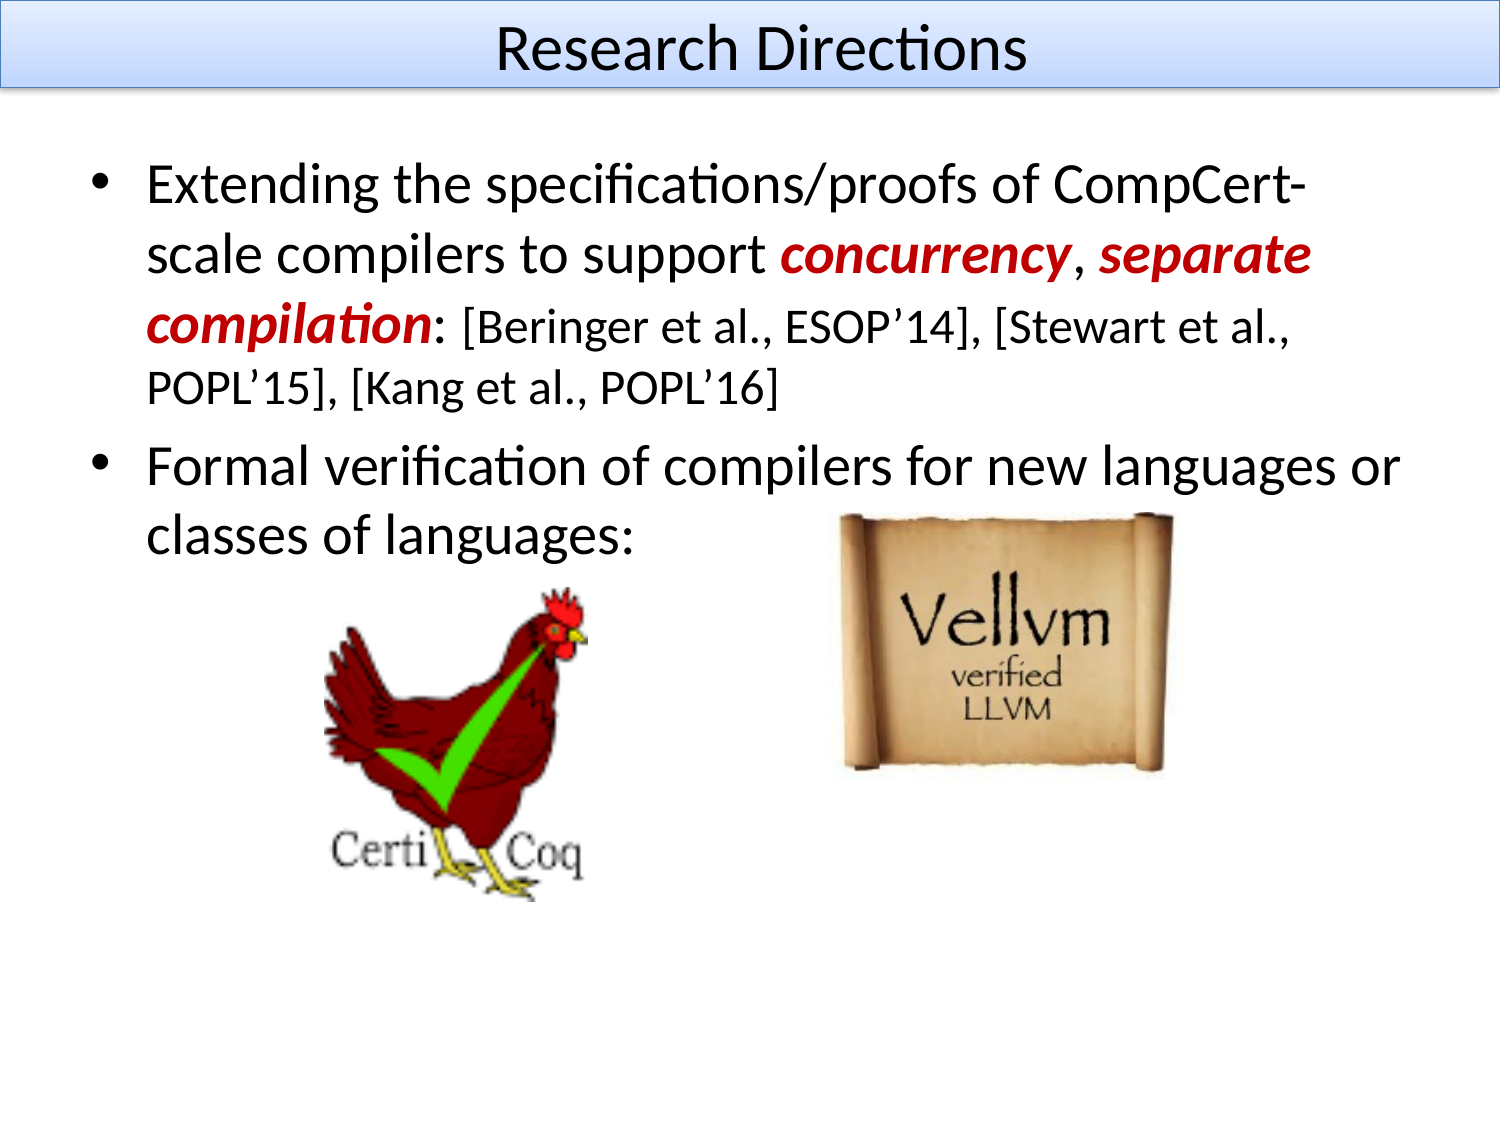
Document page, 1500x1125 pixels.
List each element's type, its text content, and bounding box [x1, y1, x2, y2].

title Research Directions [87, 0, 1438, 97]
list Extending the specifications/proofs of CompCert-scale compilers to support concurrency, separate compilation: [Beringer et al., ESOP’14], [Stewart et al., POPL’15], [Kang et al., POPL’16] Formal verification of compilers for new languages or classes of languages: [75, 137, 1425, 1088]
picture [828, 512, 1184, 780]
picture [324, 587, 588, 902]
